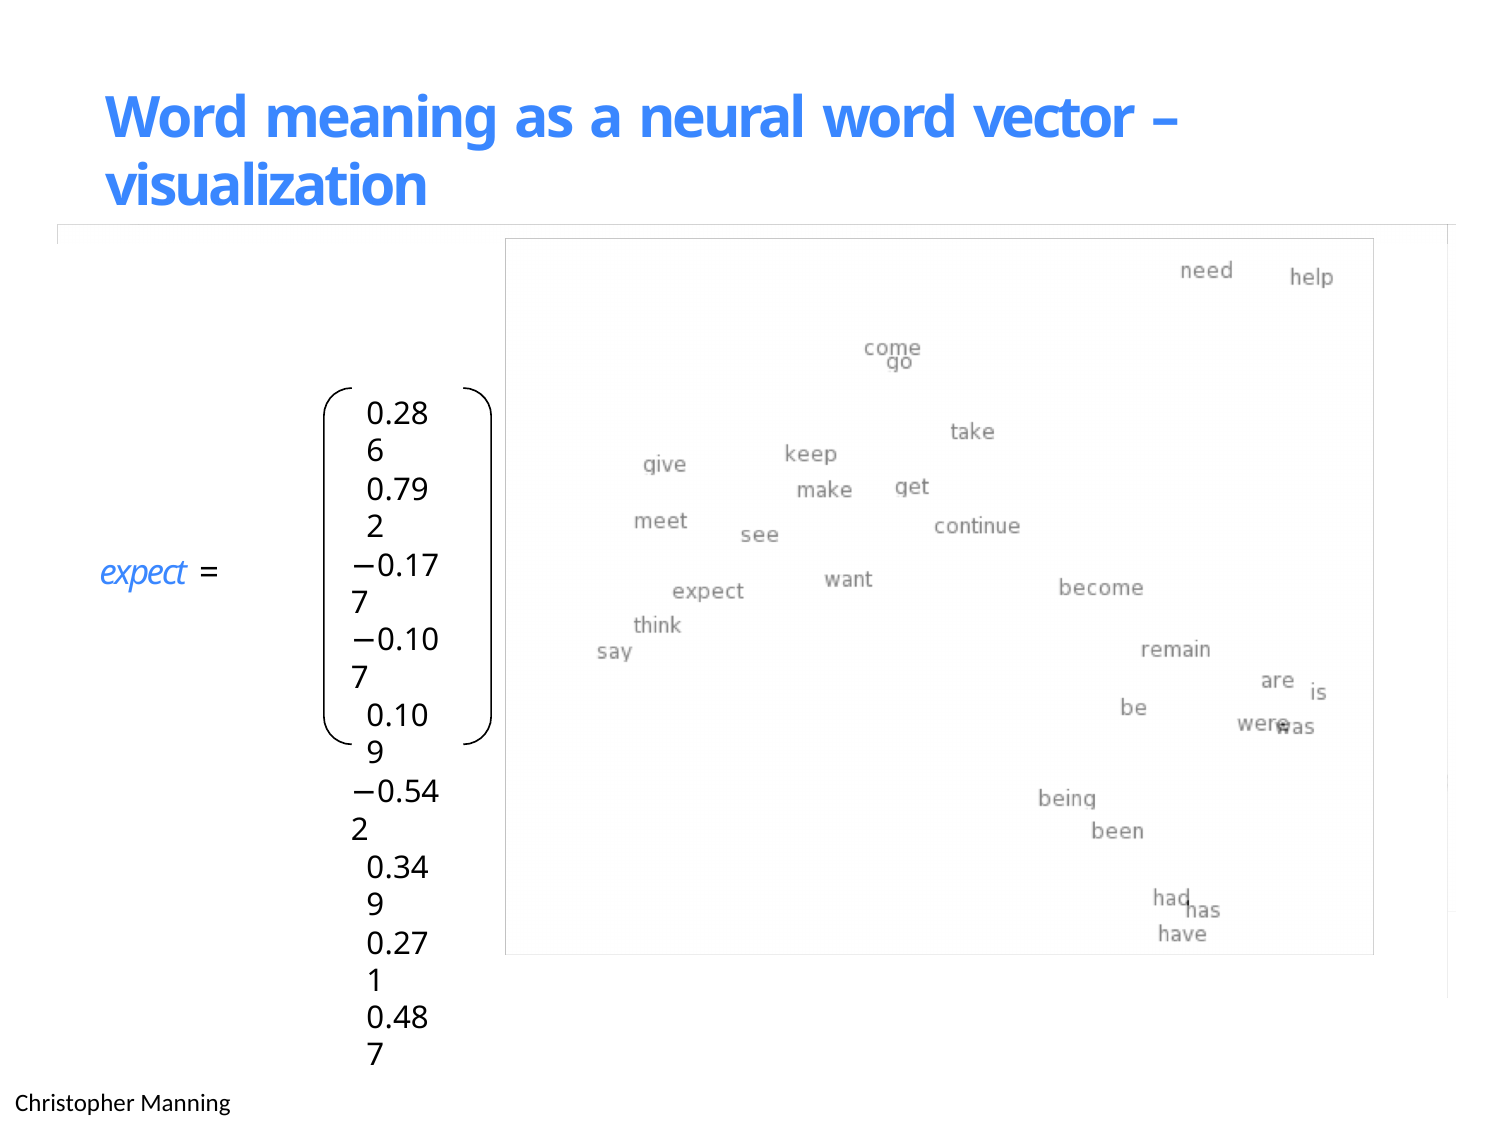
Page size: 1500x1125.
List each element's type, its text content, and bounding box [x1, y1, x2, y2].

text_box Christopher Manning [0, 1079, 247, 1125]
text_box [48, 224, 1457, 1092]
title Word meaning as a neural word vector – visualization [103, 78, 1376, 223]
